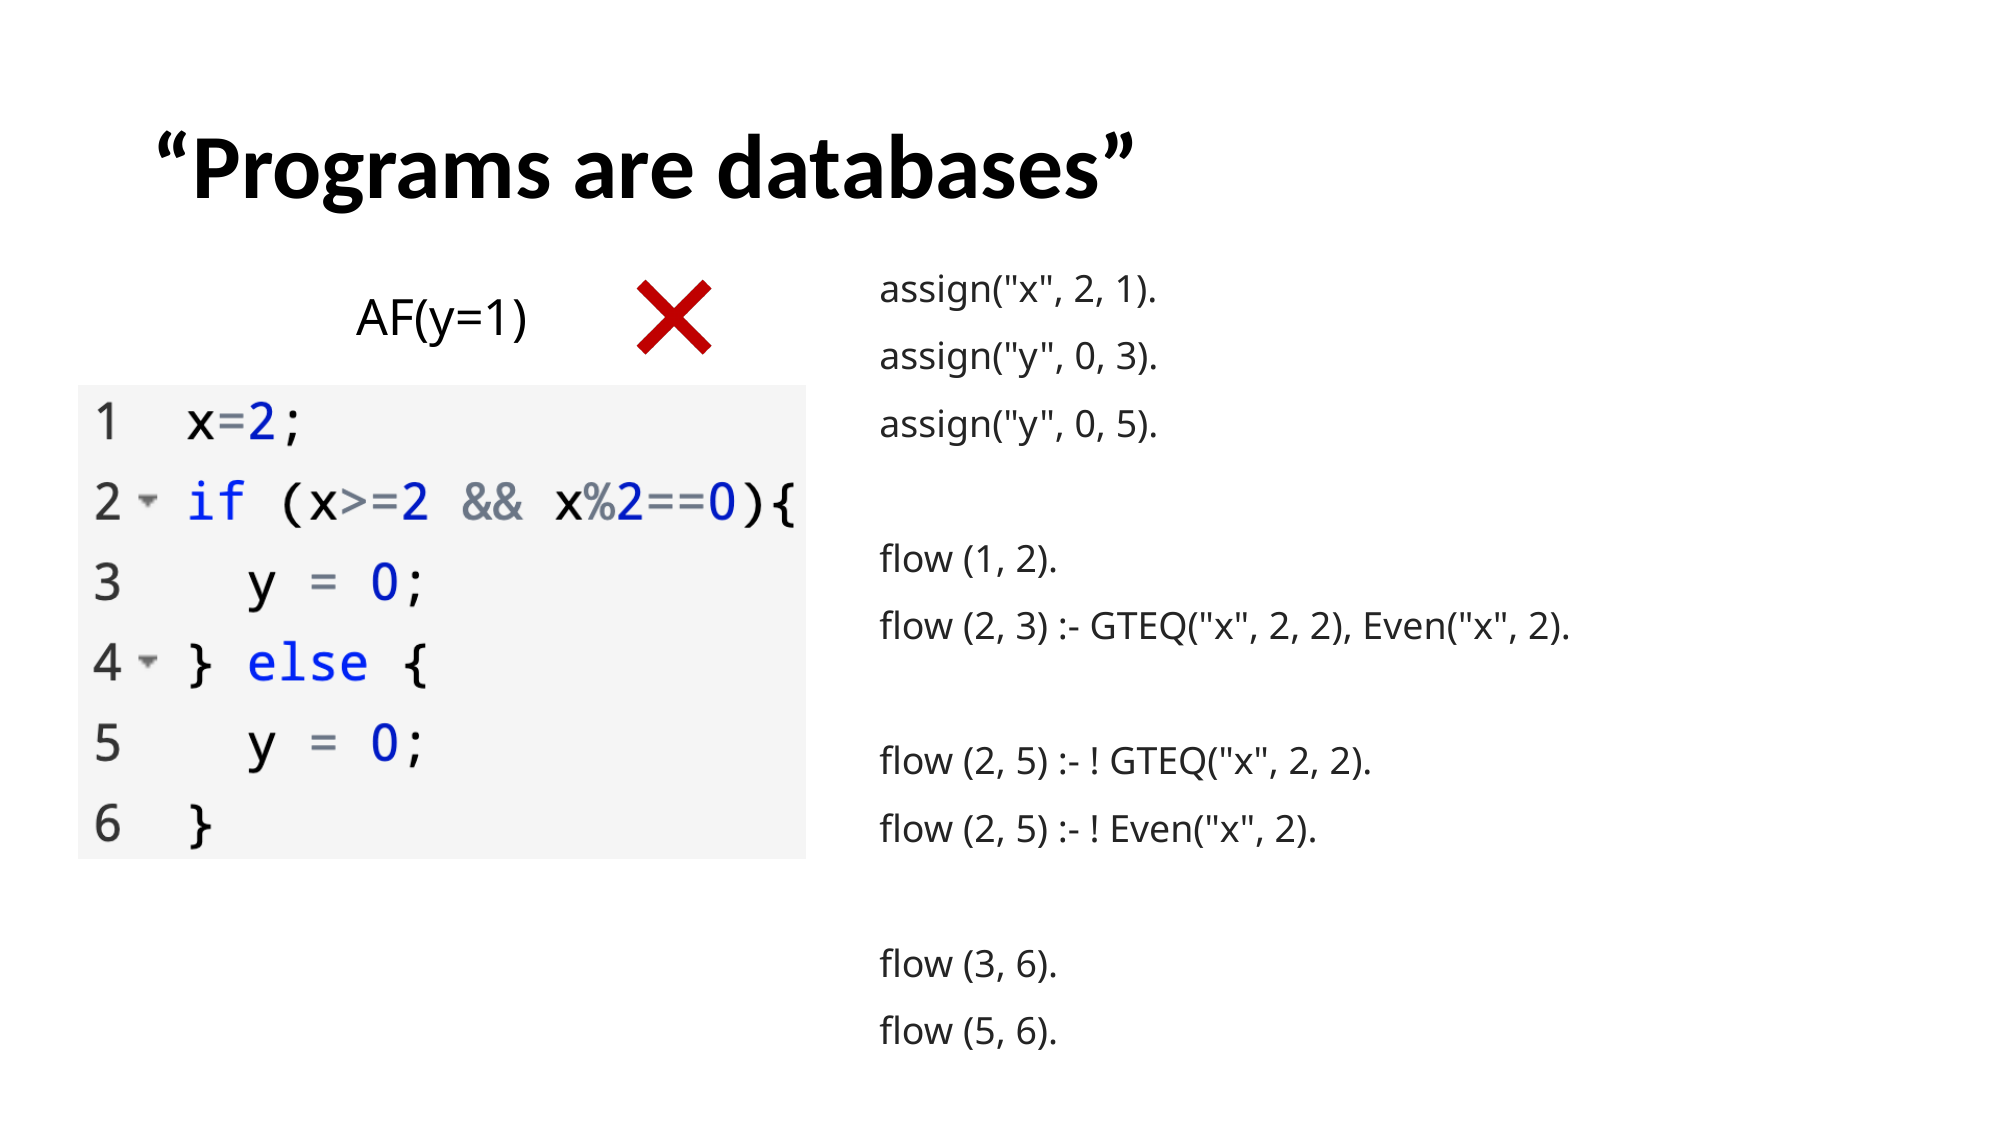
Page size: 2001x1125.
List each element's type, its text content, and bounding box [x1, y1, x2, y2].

title “Programs are databases” [137, 59, 1863, 278]
text_box assign("x", 2, 1). assign("y", 0, 3). assign("y", 0, 5). flow (1, 2). flow (2, 3) :- GTEQ("x", 2, 2), Even("x", 2). flow (2, 5) :- ! GTEQ("x", 2, 2). flow (2, 5) :- ! Even("x", 2). flow (3, 6). flow (5, 6). [864, 234, 1965, 1060]
picture [623, 266, 725, 368]
picture [78, 385, 806, 859]
text_box AF(y=1) [342, 277, 543, 353]
